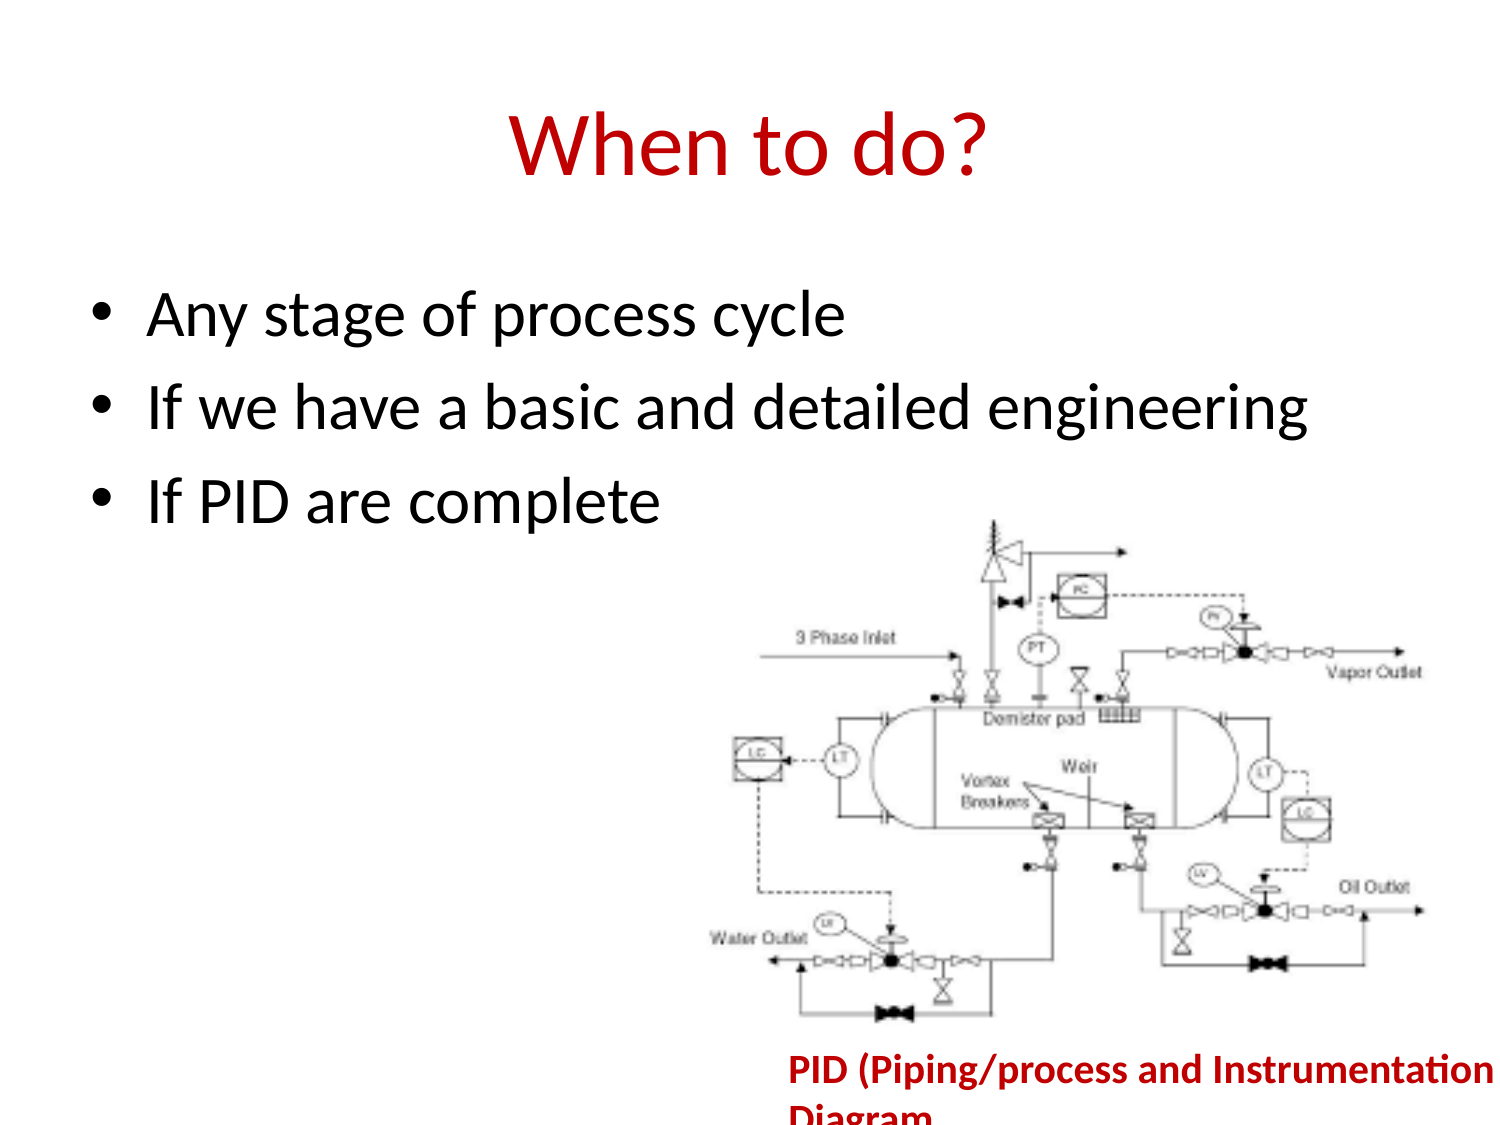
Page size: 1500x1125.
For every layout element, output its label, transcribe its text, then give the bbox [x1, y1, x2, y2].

picture [702, 519, 1475, 1032]
title When to do? [75, 45, 1425, 233]
list Any stage of process cycle If we have a basic and detailed engineering If PID are complete [75, 262, 1425, 1005]
text_box PID (Piping/process and Instrumentation Diagram [773, 1034, 1500, 1125]
